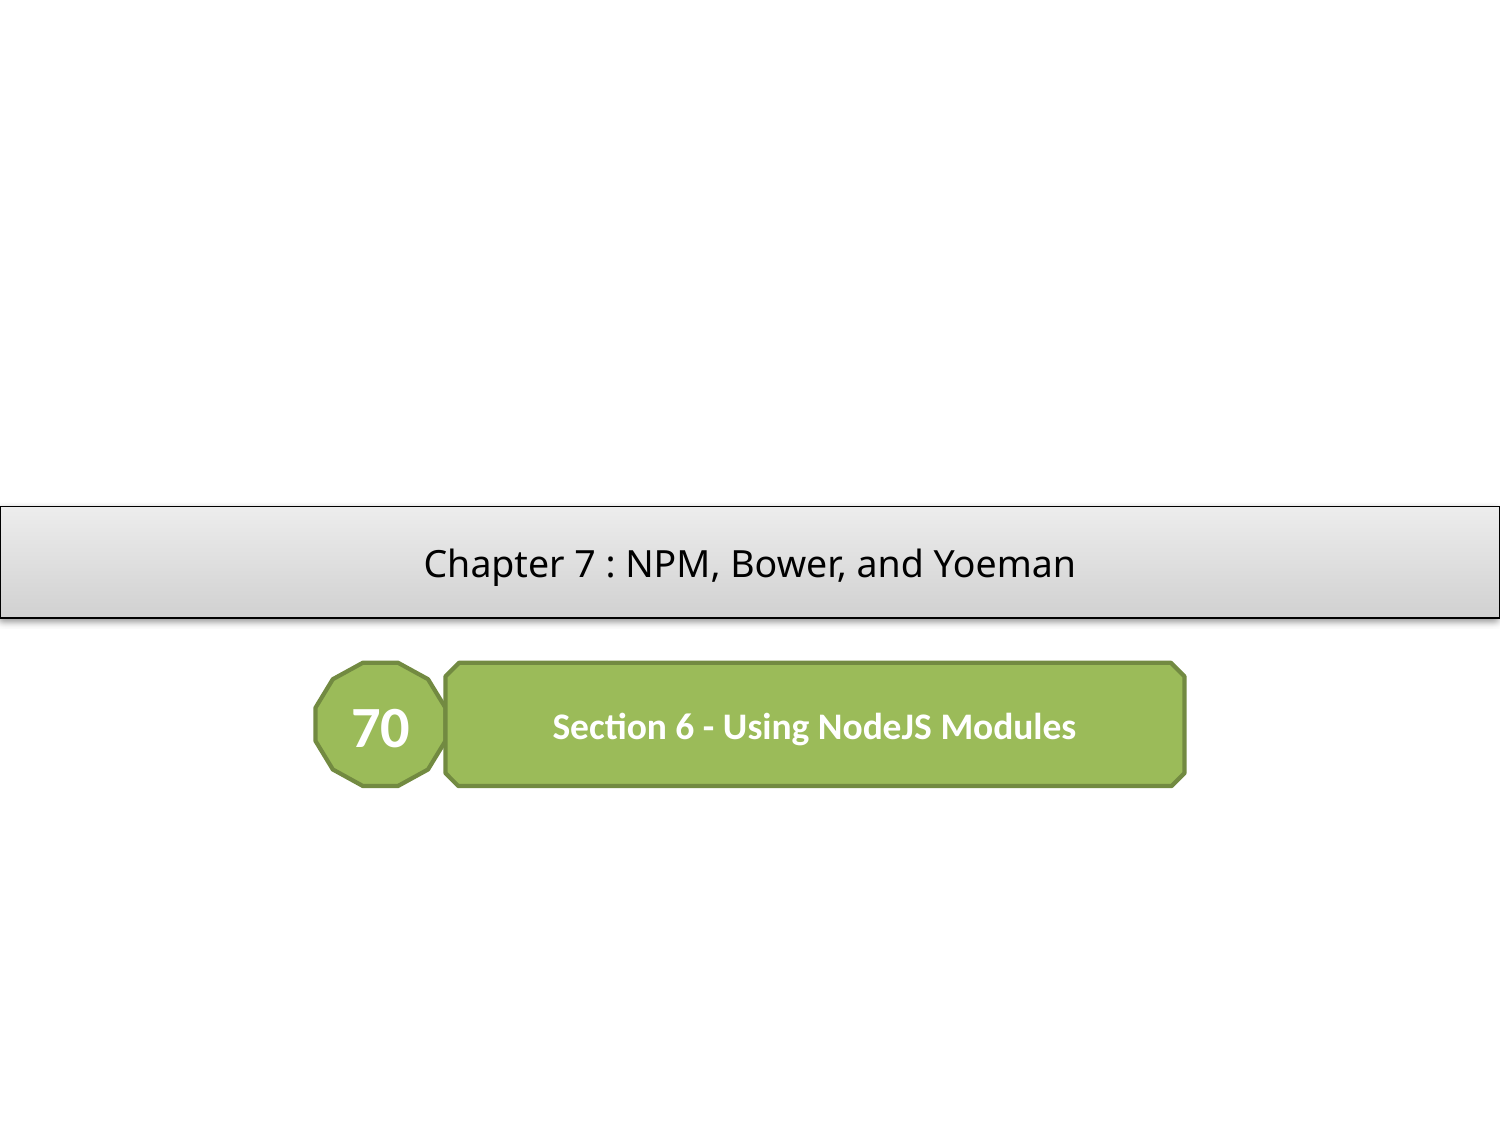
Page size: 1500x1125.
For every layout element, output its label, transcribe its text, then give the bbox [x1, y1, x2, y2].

text_box Chapter 7 : NPM, Bower, and Yoeman [0, 506, 1500, 619]
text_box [315, 662, 1185, 787]
